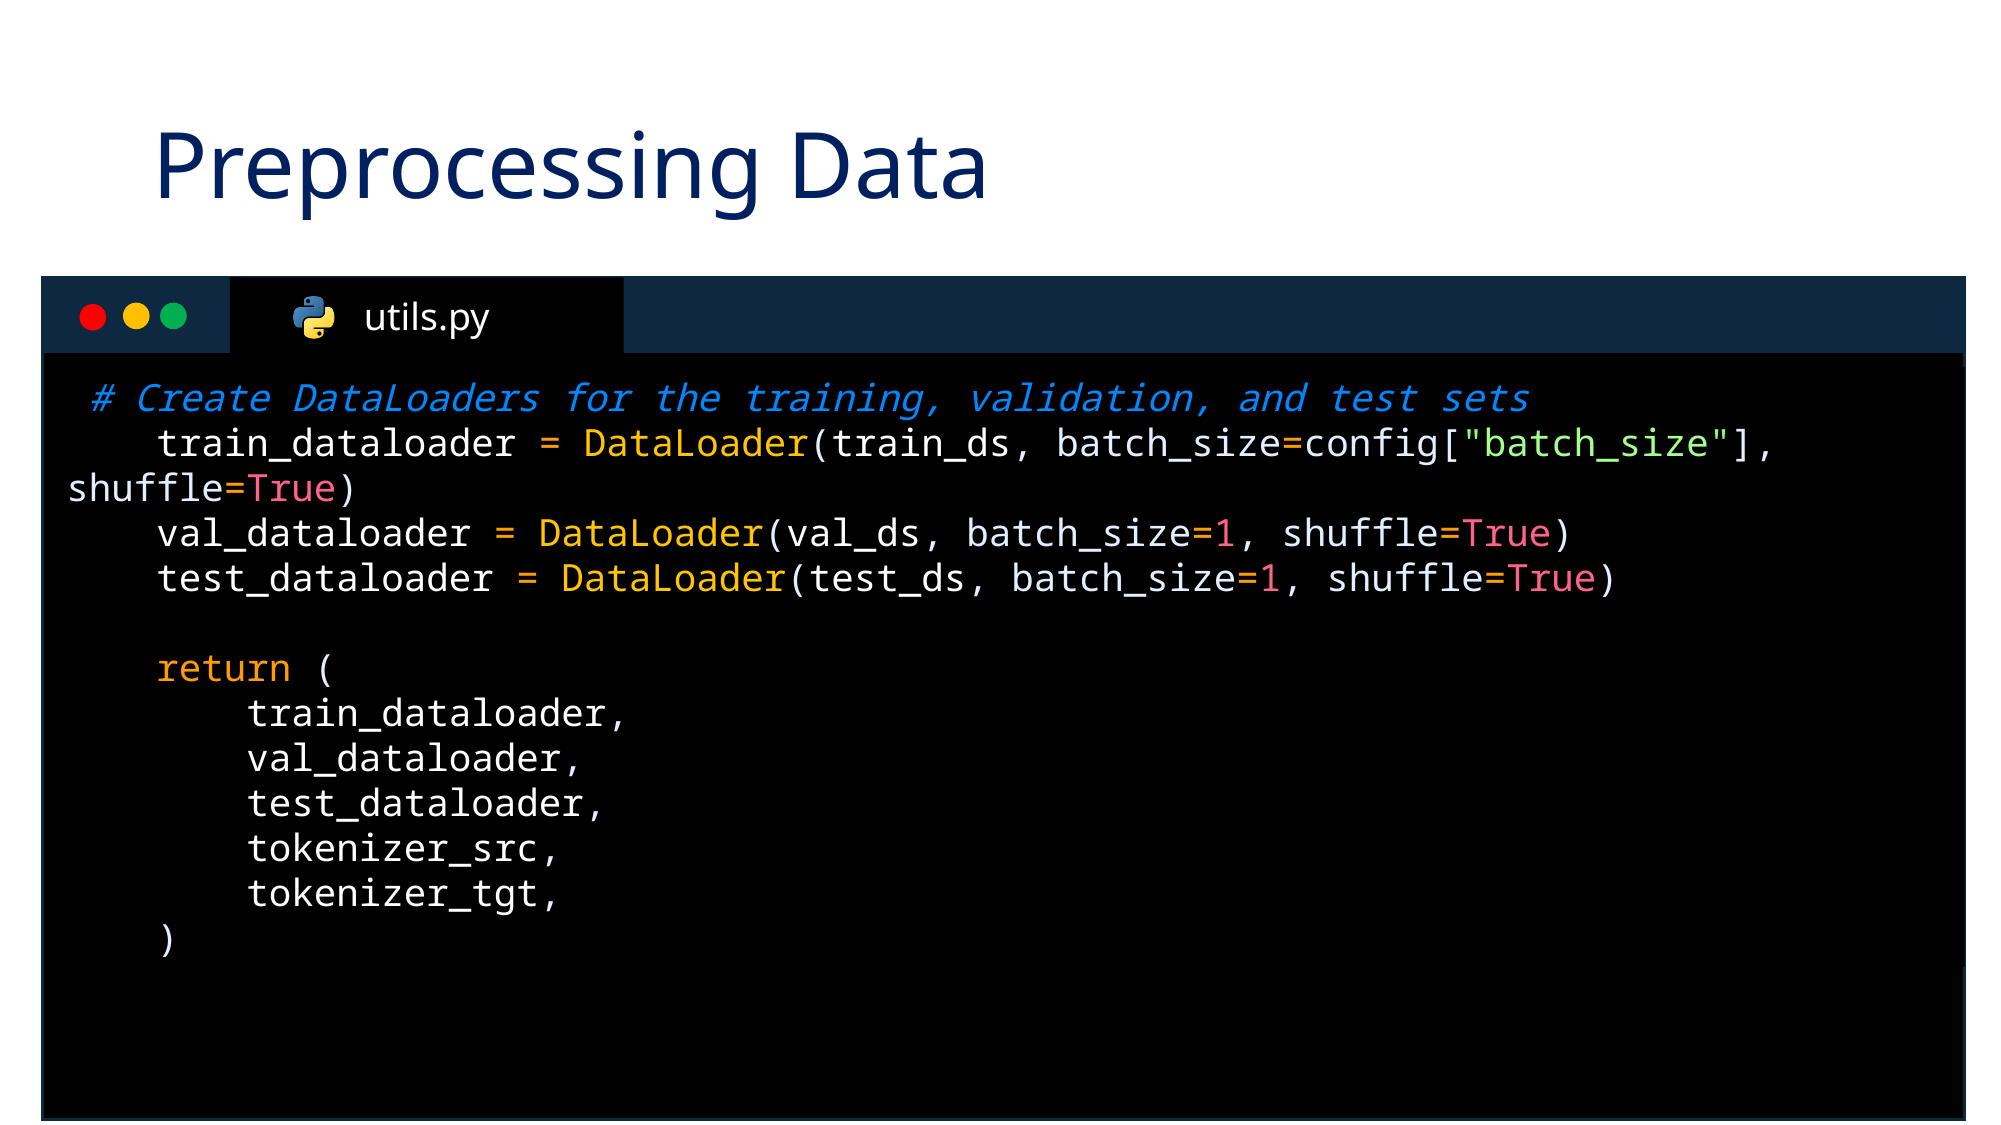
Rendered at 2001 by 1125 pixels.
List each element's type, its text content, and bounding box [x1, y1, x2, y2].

text_box # Create DataLoaders for the training, validation, and test sets train_dataloader = DataLoader(train_ds, batch_size=config["batch_size"], shuffle=True) val_dataloader = DataLoader(val_ds, batch_size=1, shuffle=True) test_dataloader = DataLoader(test_ds, batch_size=1, shuffle=True) return ( train_dataloader, val_dataloader, test_dataloader, tokenizer_src, tokenizer_tgt, ) [51, 366, 1965, 967]
text_box [40, 276, 228, 354]
text_box [41, 354, 1966, 1121]
title Preprocessing Data [137, 59, 1863, 276]
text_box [78, 302, 188, 332]
text_box [625, 276, 1966, 354]
picture [292, 296, 337, 345]
text_box utils.py [228, 276, 625, 354]
